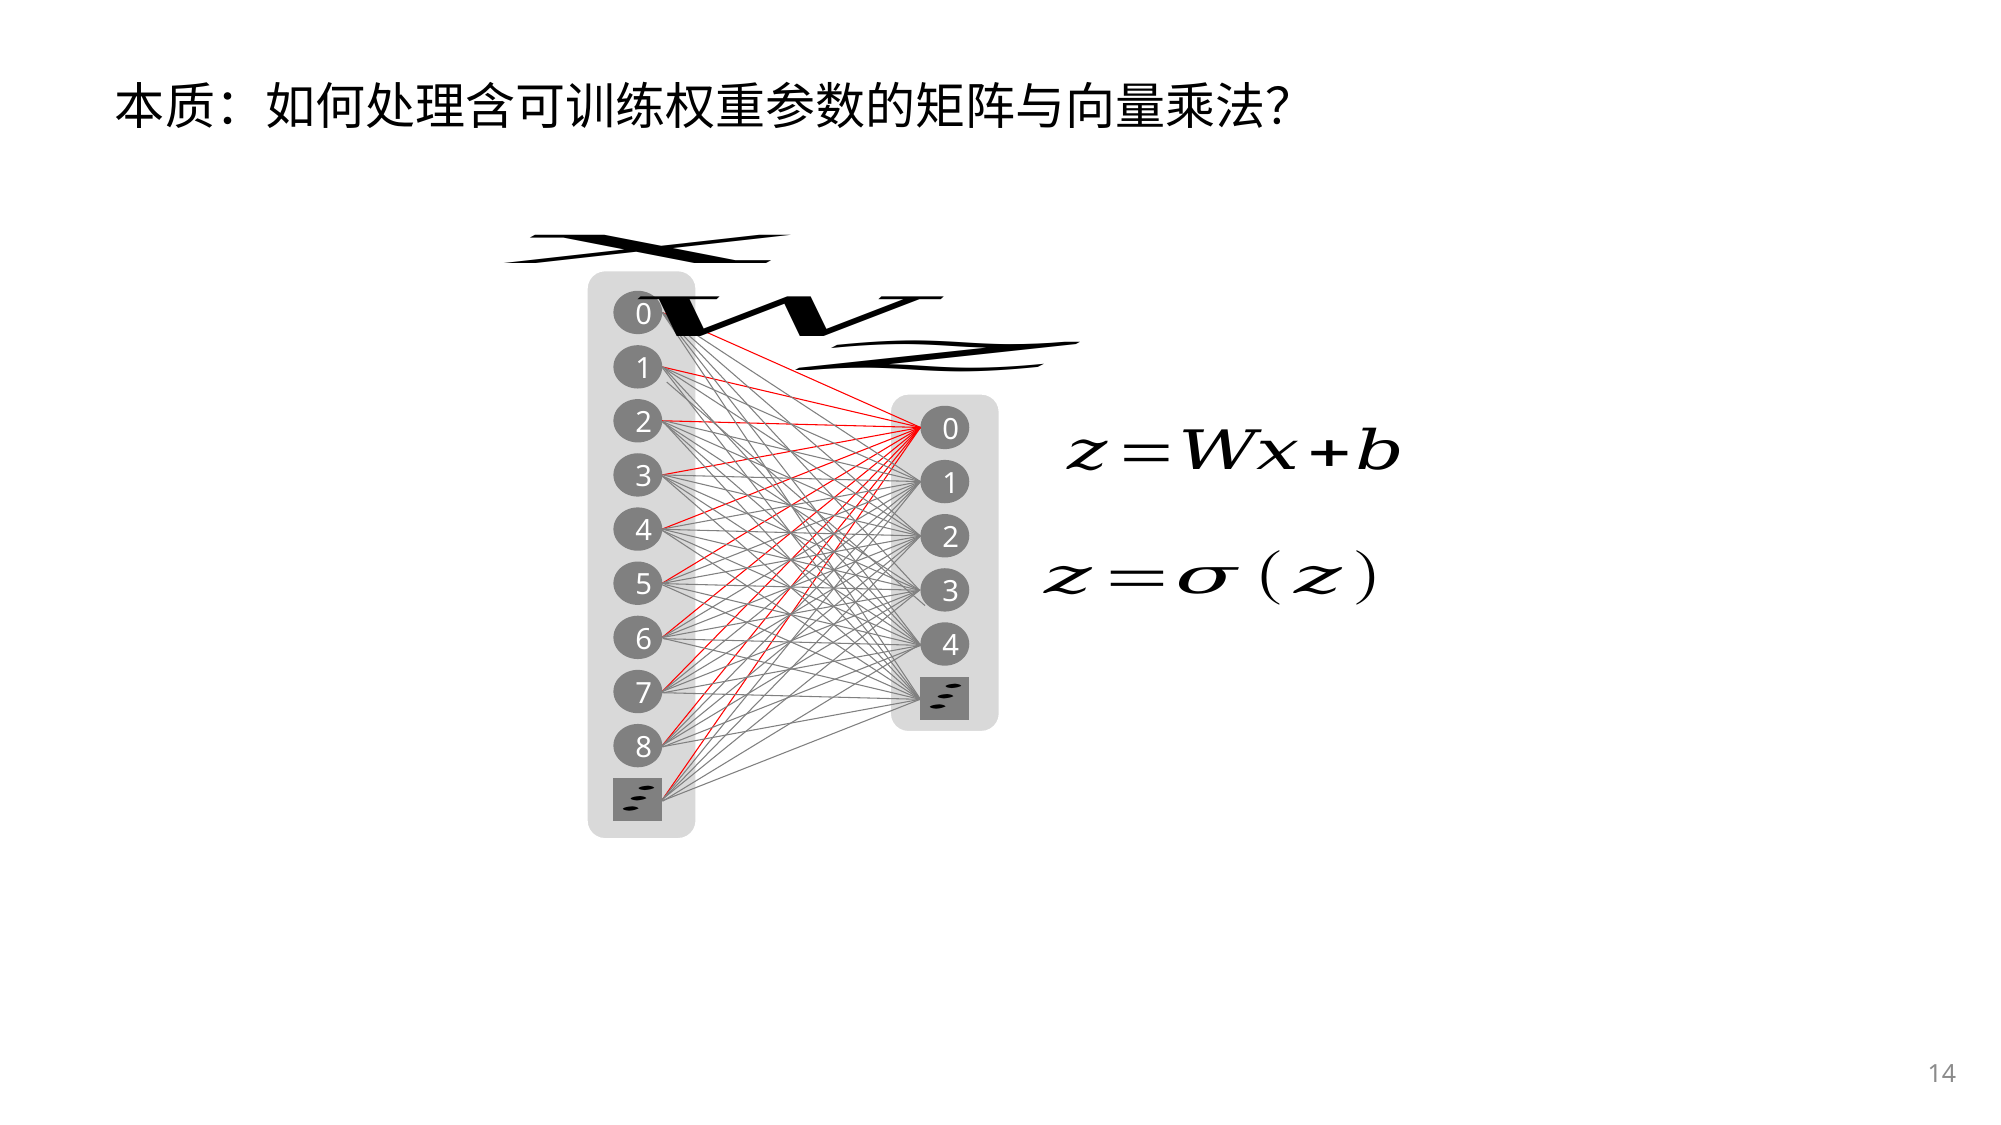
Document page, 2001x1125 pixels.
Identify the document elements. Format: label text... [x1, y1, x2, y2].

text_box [469, 215, 1112, 840]
slide_number 14 [1521, 1042, 1972, 1103]
text_box 本质：如何处理含可训练权重参数的矩阵与向量乘法？ [100, 67, 1330, 142]
